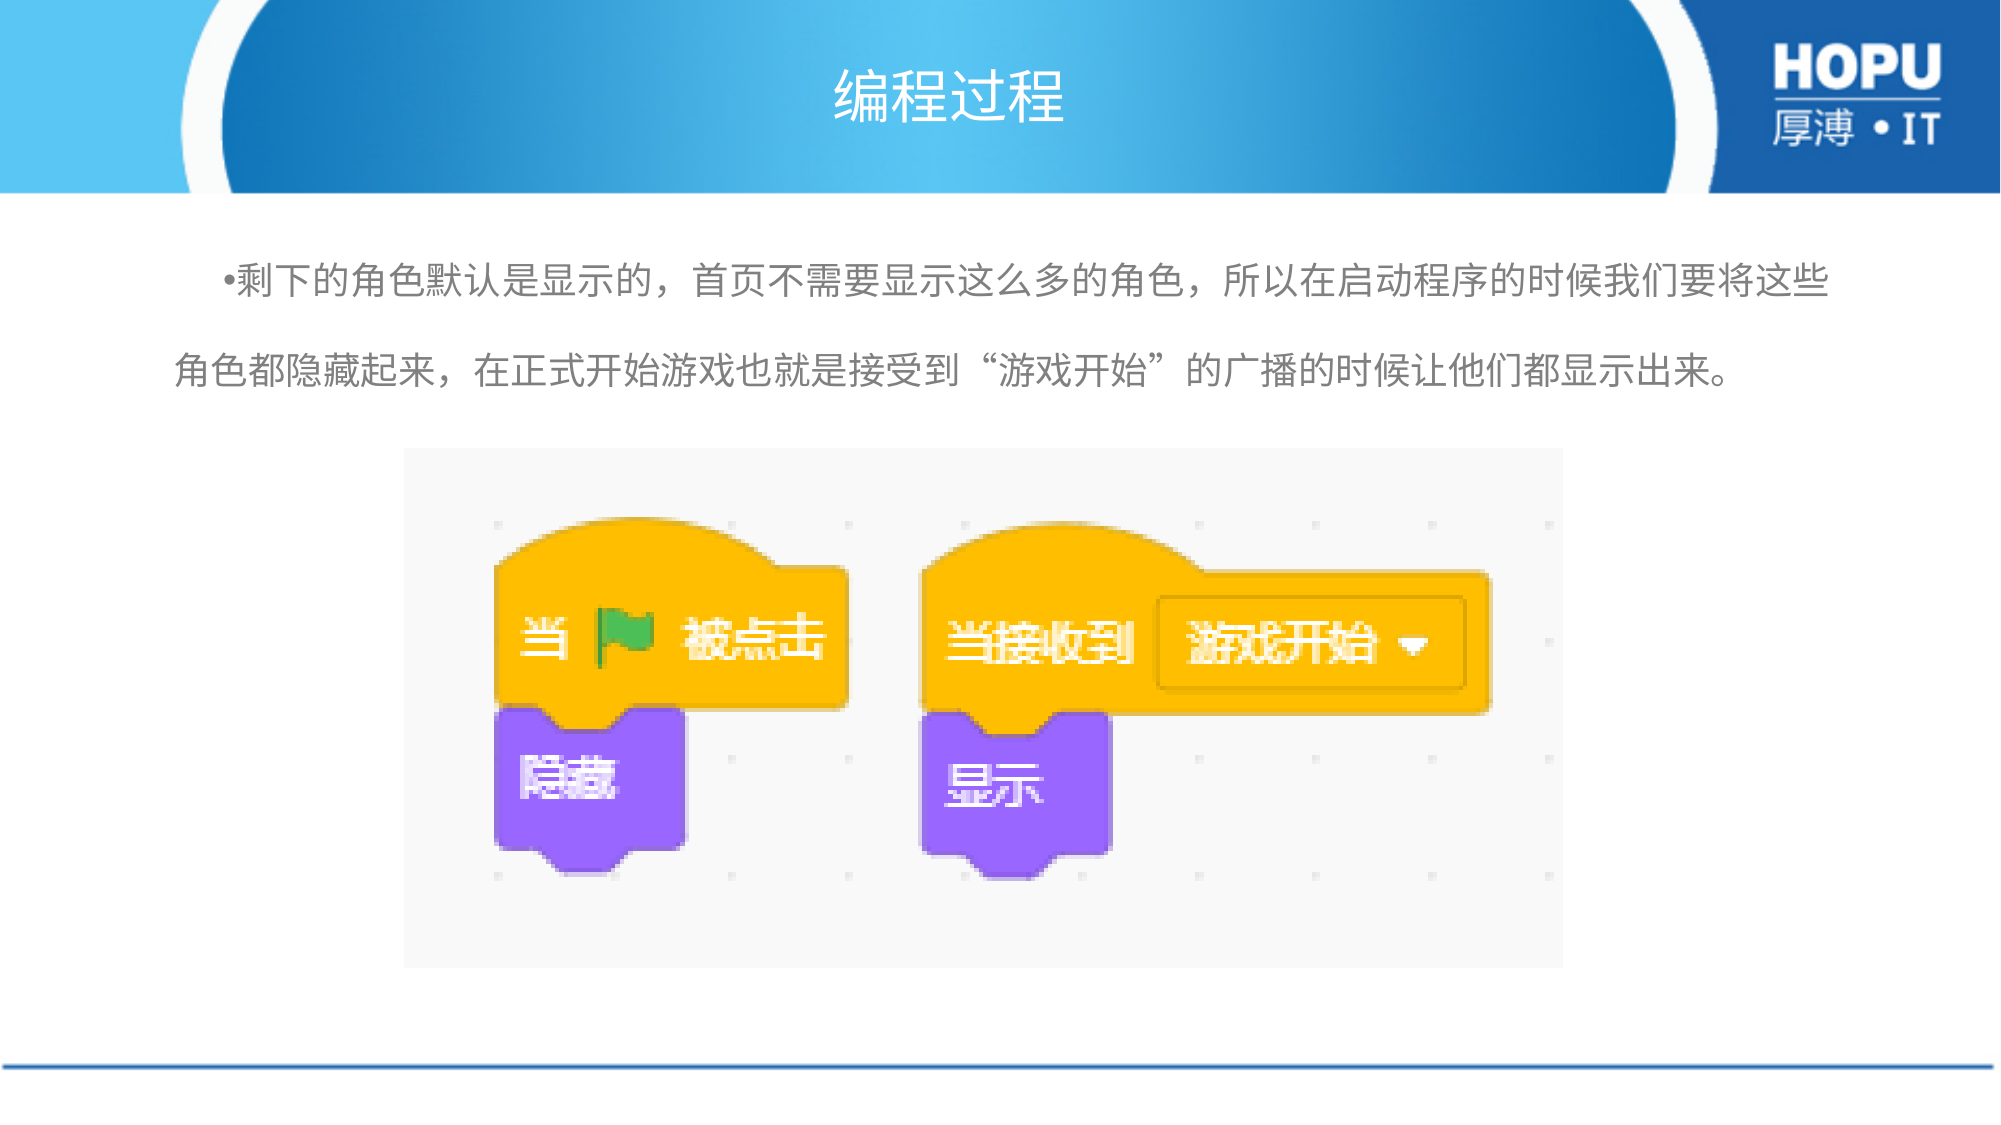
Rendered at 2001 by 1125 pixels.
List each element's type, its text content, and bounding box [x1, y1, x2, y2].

title 编程过程 [283, 16, 1615, 184]
list 剩下的角色默认是显示的，首页不需要显示这么多的角色，所以在启动程序的时候我们要将这些角色都隐藏起来，在正式开始游戏也就是接受到“游戏开始”的广播的时候让他们都显示出来。 [120, 204, 1846, 1050]
picture [0, 0, 2001, 1125]
